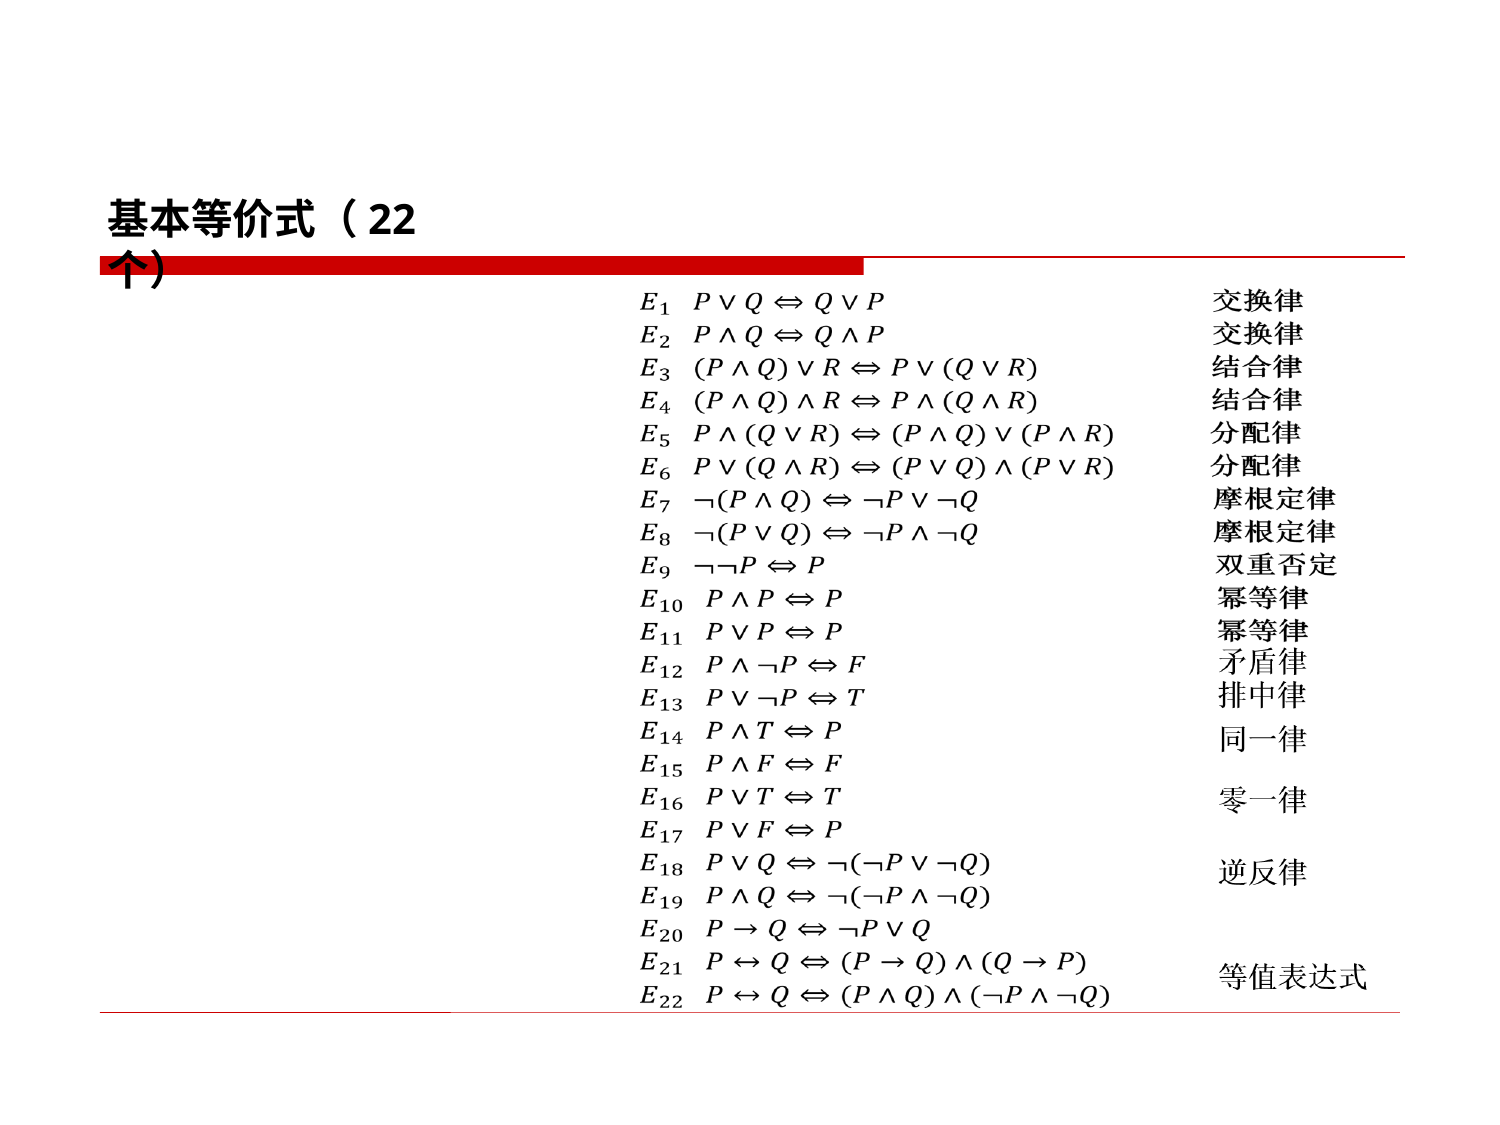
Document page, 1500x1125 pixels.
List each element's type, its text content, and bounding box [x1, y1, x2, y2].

text_box 基本等价式（22个） [107, 193, 486, 294]
picture [631, 276, 1442, 1021]
